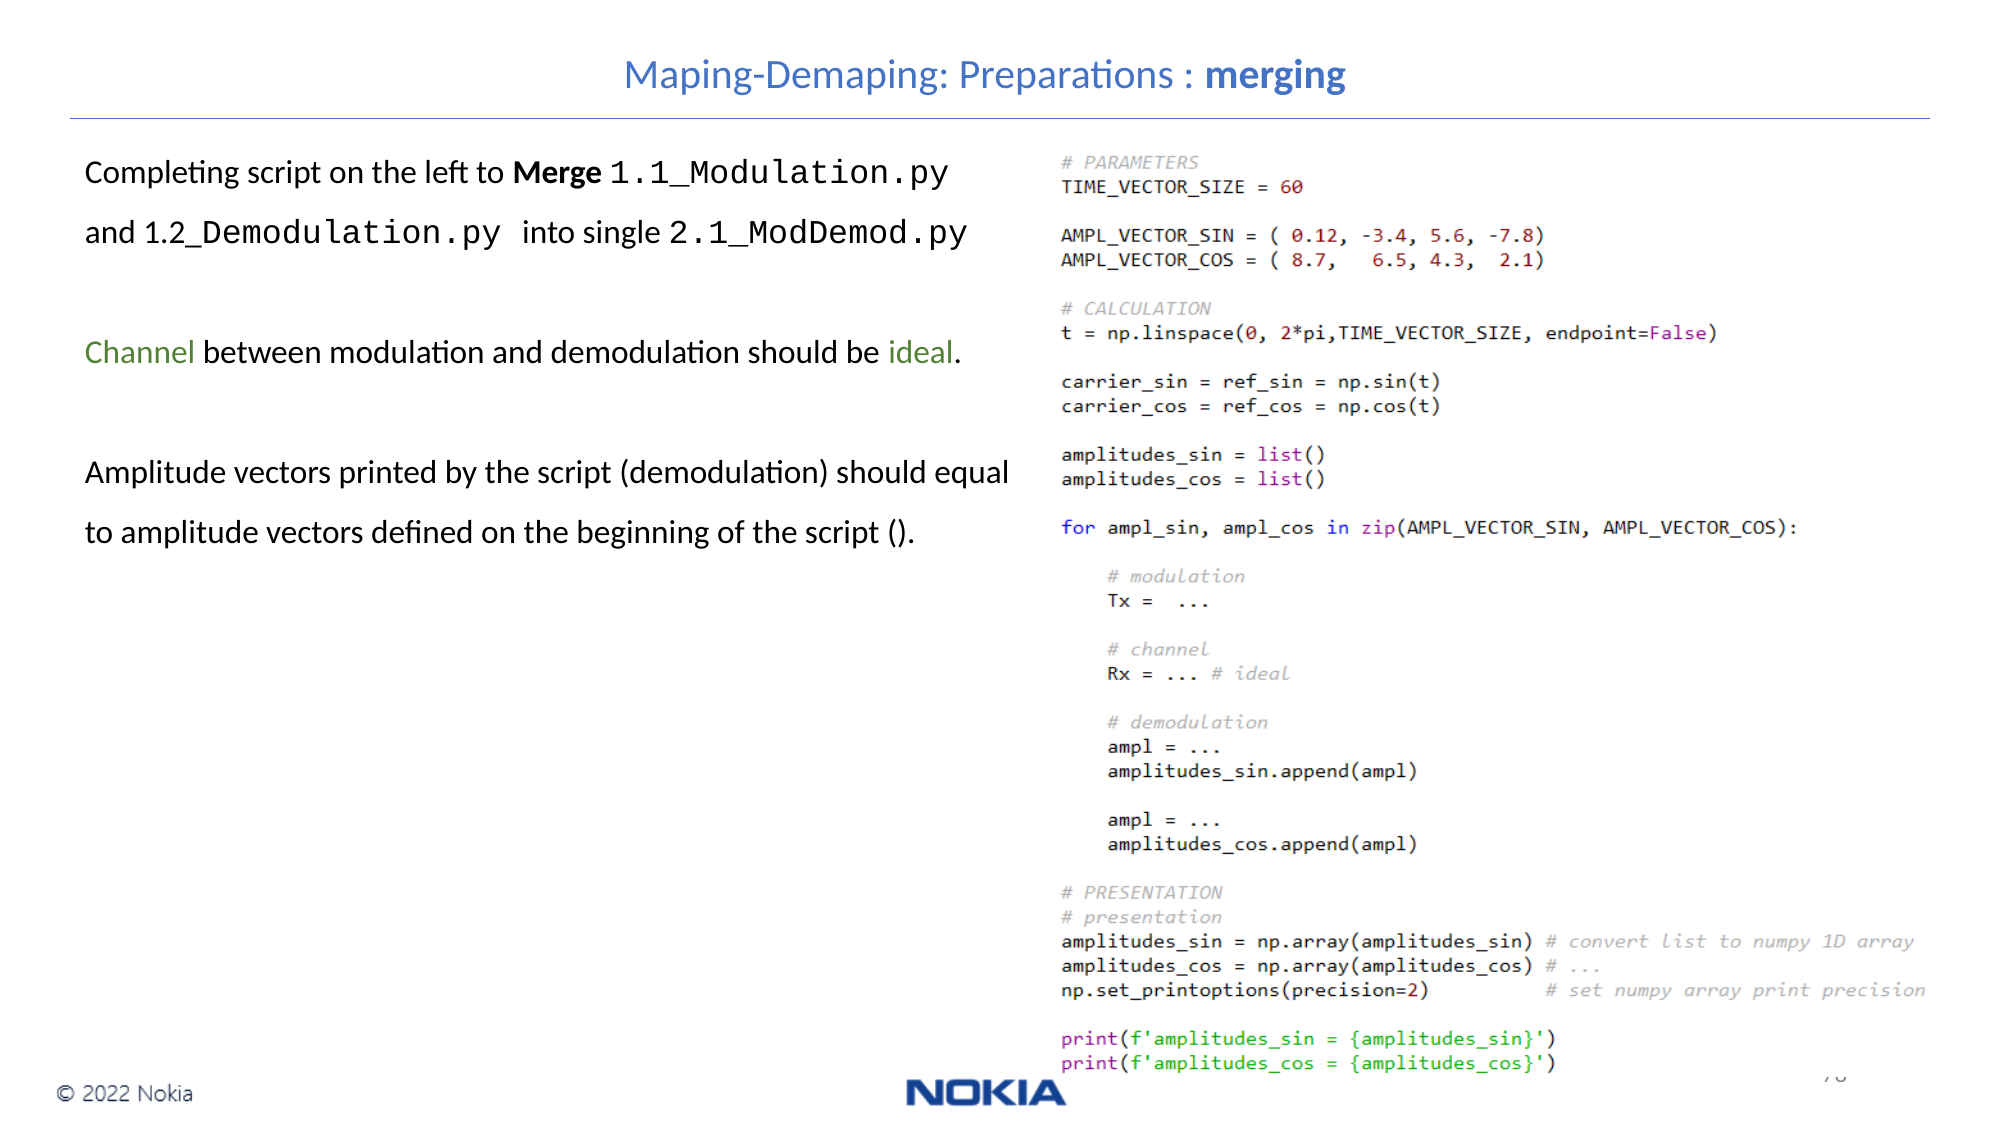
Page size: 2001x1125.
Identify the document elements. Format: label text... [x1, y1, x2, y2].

picture [36, 151, 1930, 1111]
text_box Maping-Demaping: Preparations : merging [55, 35, 1915, 104]
text_box Completing script on the left to Merge 1.1_Modulation.py and 1.2_Demodulation.py into single 2.1_ModDemod.py Channel between modulation and demodulation should be ideal. Amplitude vectors printed by the script (demodulation) should equal to amplitude vectors defined on the beginning of the script (). [70, 123, 1032, 558]
slide_number 78 [1412, 1077, 1863, 1103]
